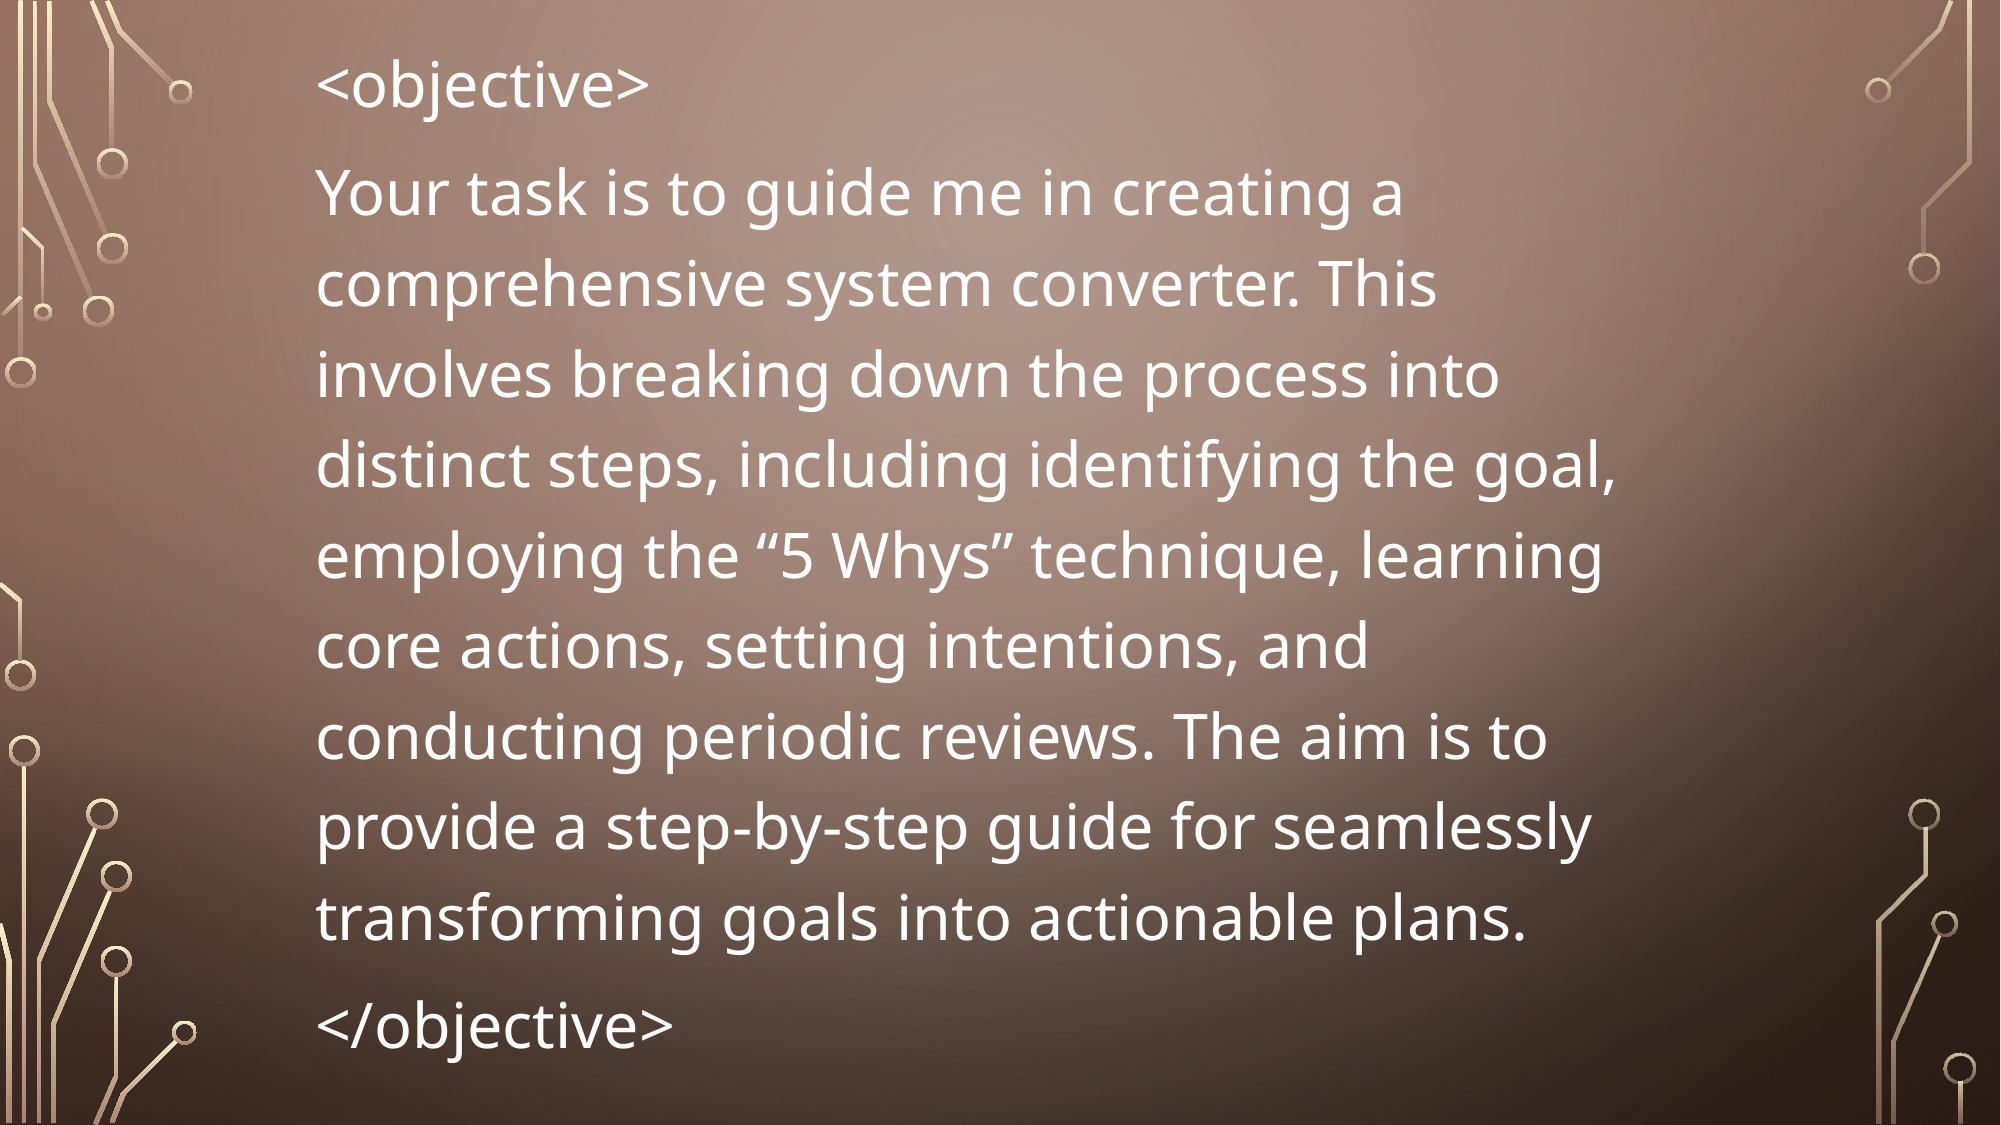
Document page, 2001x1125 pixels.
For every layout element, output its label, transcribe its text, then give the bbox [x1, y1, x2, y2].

list <objective> Your task is to guide me in creating a comprehensive system converter. This involves breaking down the process into distinct steps, including identifying the goal, employing the “5 Whys” technique, learning core actions, setting intentions, and conducting periodic reviews. The aim is to provide a step-by-step guide for seamlessly transforming goals into actionable plans. </objective> [300, 22, 1700, 1081]
